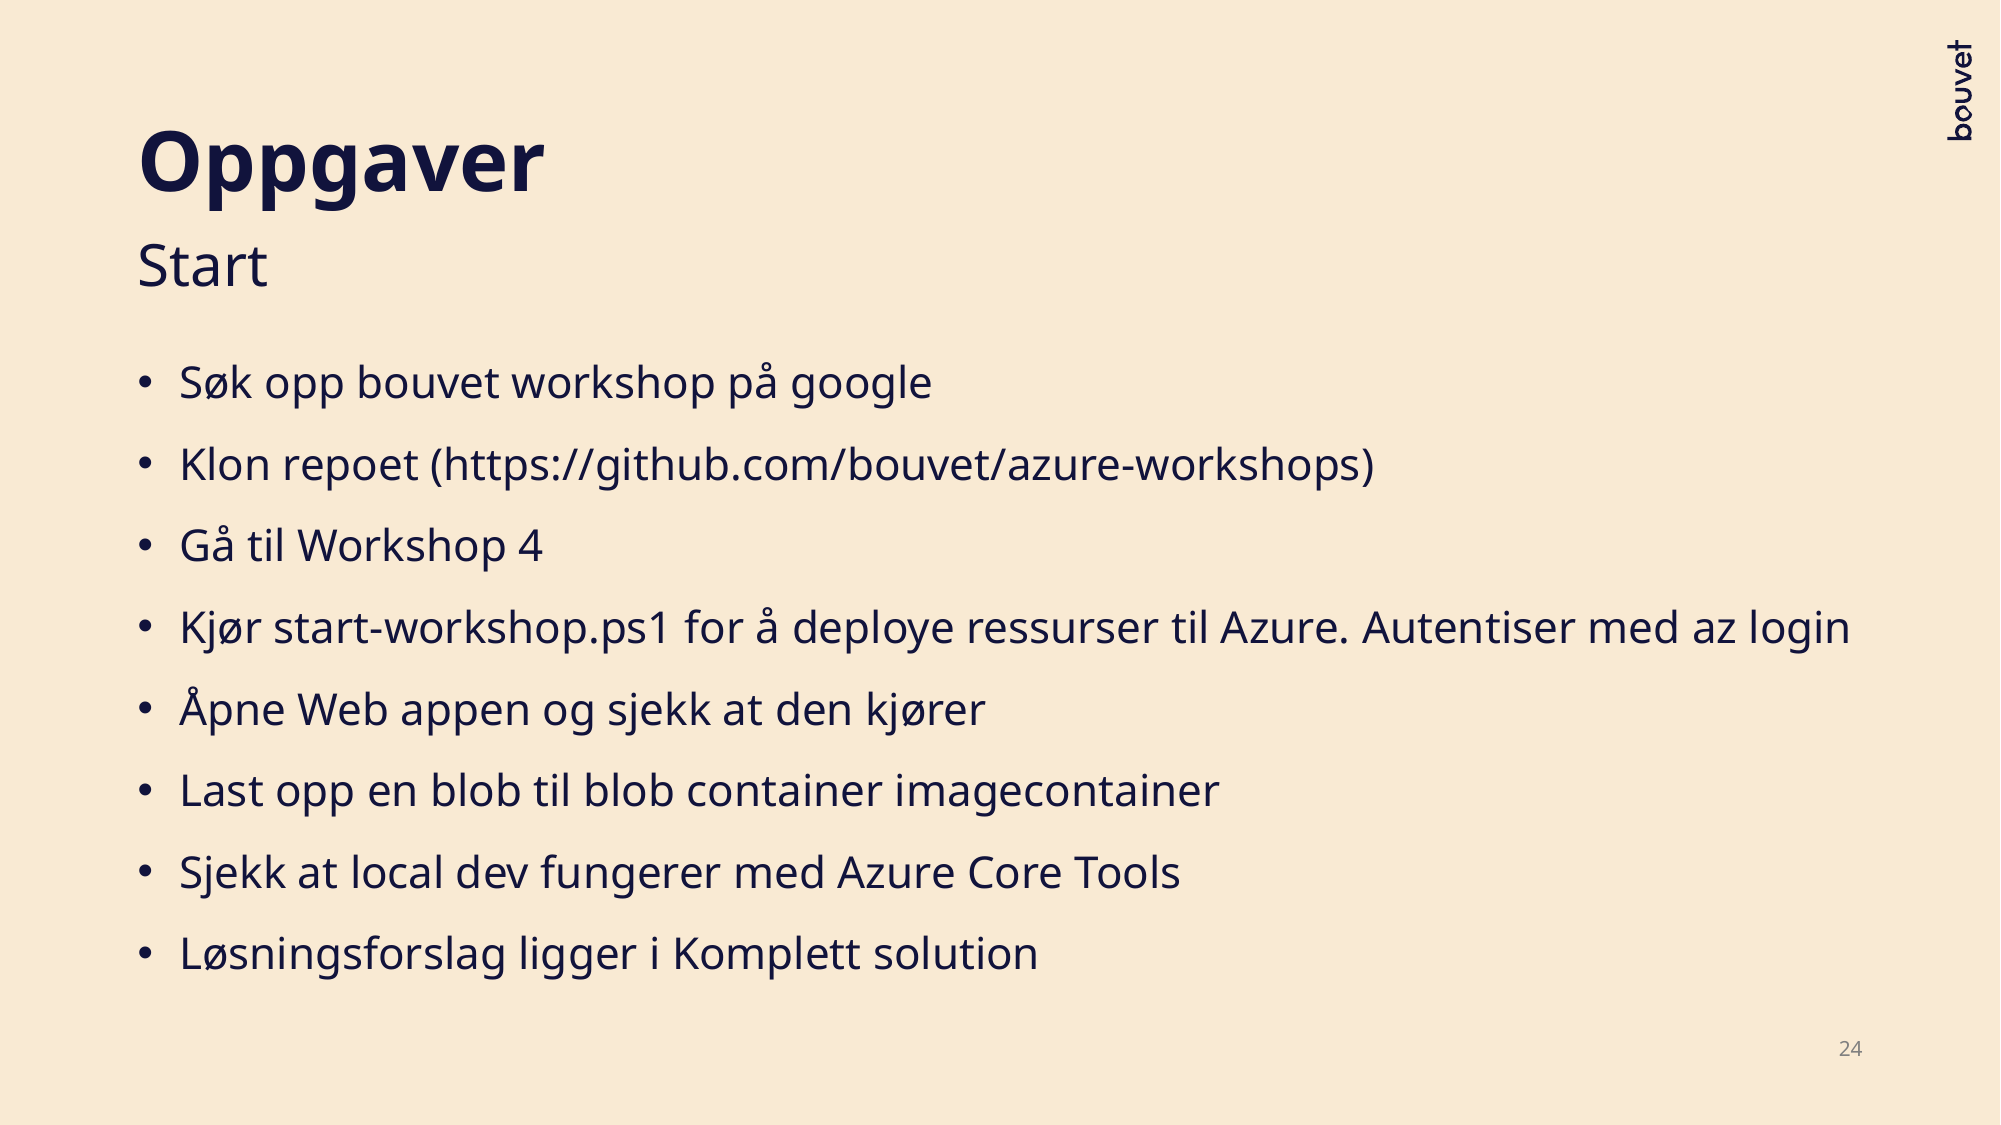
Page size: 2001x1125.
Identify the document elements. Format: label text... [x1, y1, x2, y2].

list Søk opp bouvet workshop på google Klon repoet (https://github.com/bouvet/azure-workshops) Gå til Workshop 4 Kjør start-workshop.ps1 for å deploye ressurser til Azure. Autentiser med az login Åpne Web appen og sjekk at den kjører Last opp en blob til blob container imagecontainer Sjekk at local dev fungerer med Azure Core Tools Løsningsforslag ligger i Komplett solution [137, 343, 1863, 1018]
title Oppgaver [137, 119, 1863, 214]
list Start [137, 214, 1863, 314]
slide_number 24 [1733, 1018, 1863, 1082]
